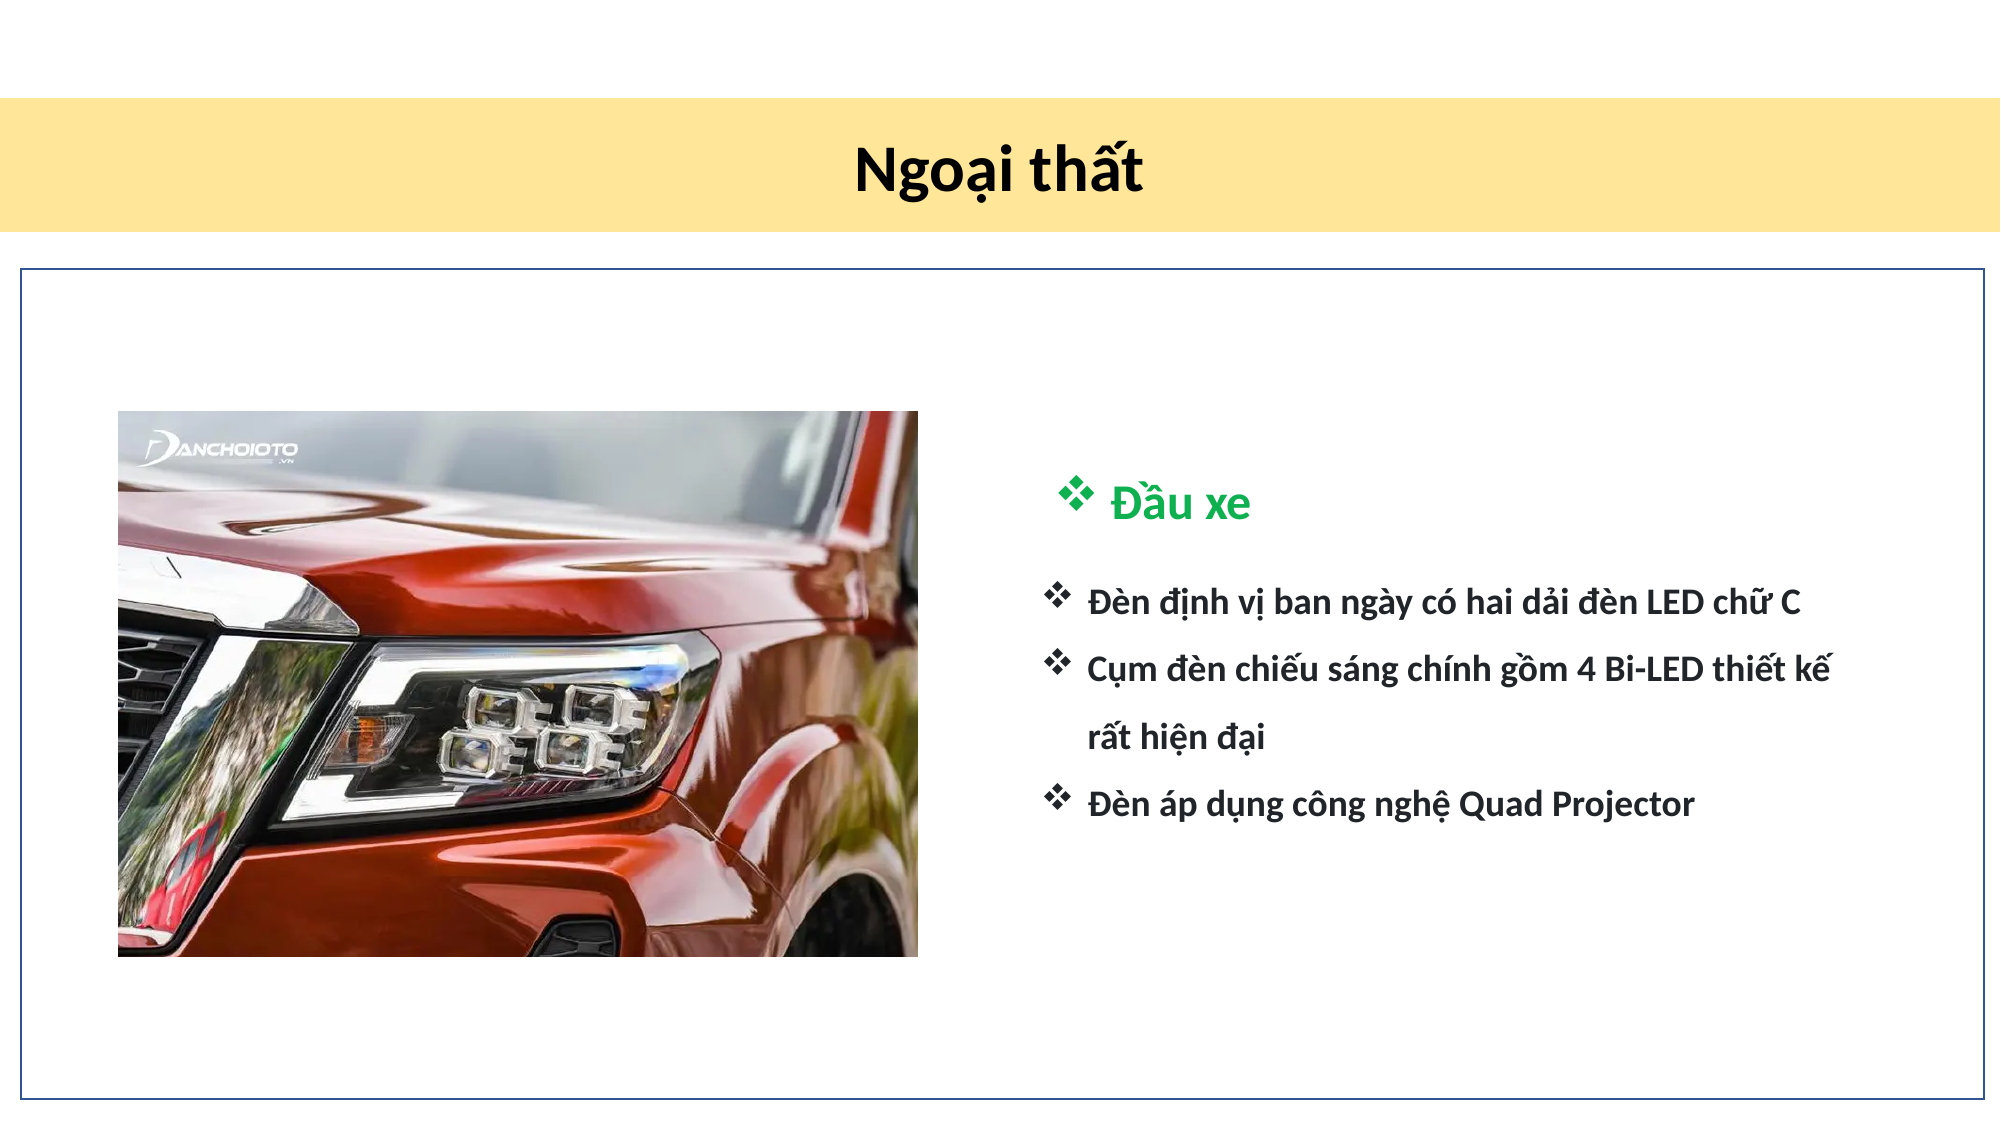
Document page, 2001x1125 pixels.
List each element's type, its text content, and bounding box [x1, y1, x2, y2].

text_box [0, 96, 2000, 234]
text_box [20, 268, 1985, 1100]
text_box Ngoại thất [840, 117, 1160, 212]
text_box Đèn định vị ban ngày có hai dải đèn LED chữ C Cụm đèn chiếu sáng chính gồm 4 Bi-LED thiết kế rất hiện đại Đèn áp dụng công nghệ Quad Projector [1026, 546, 1876, 1080]
picture [118, 411, 918, 957]
text_box Đầu xe [1039, 432, 1306, 537]
